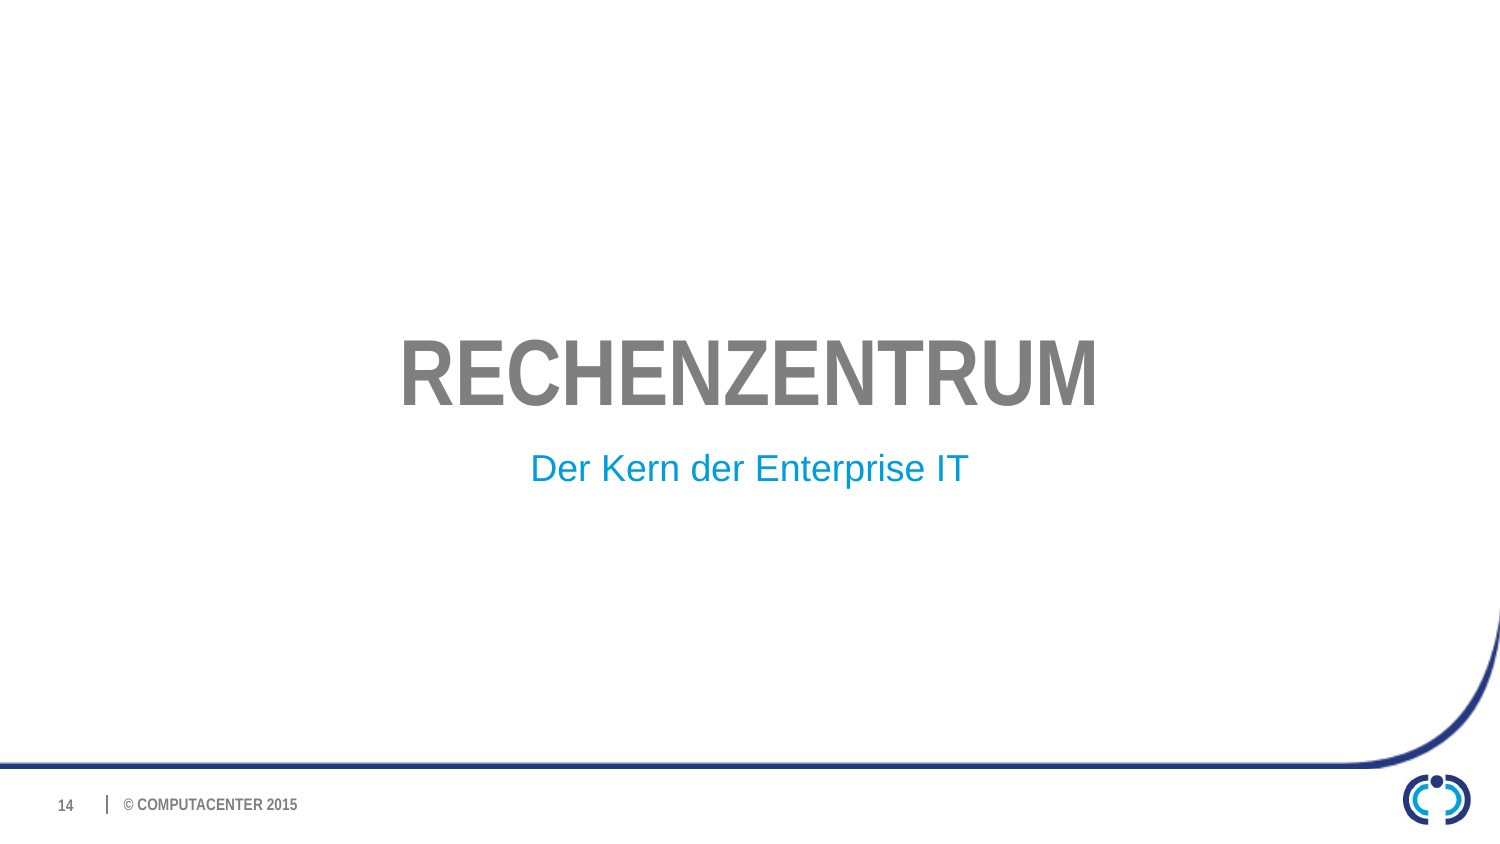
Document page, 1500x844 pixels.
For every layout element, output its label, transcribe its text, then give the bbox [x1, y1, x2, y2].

picture [1401, 773, 1472, 827]
slide_number 14 [46, 782, 147, 827]
title Rechenzentrum [187, 138, 1313, 432]
subtitle Der Kern der Enterprise IT [187, 443, 1313, 647]
